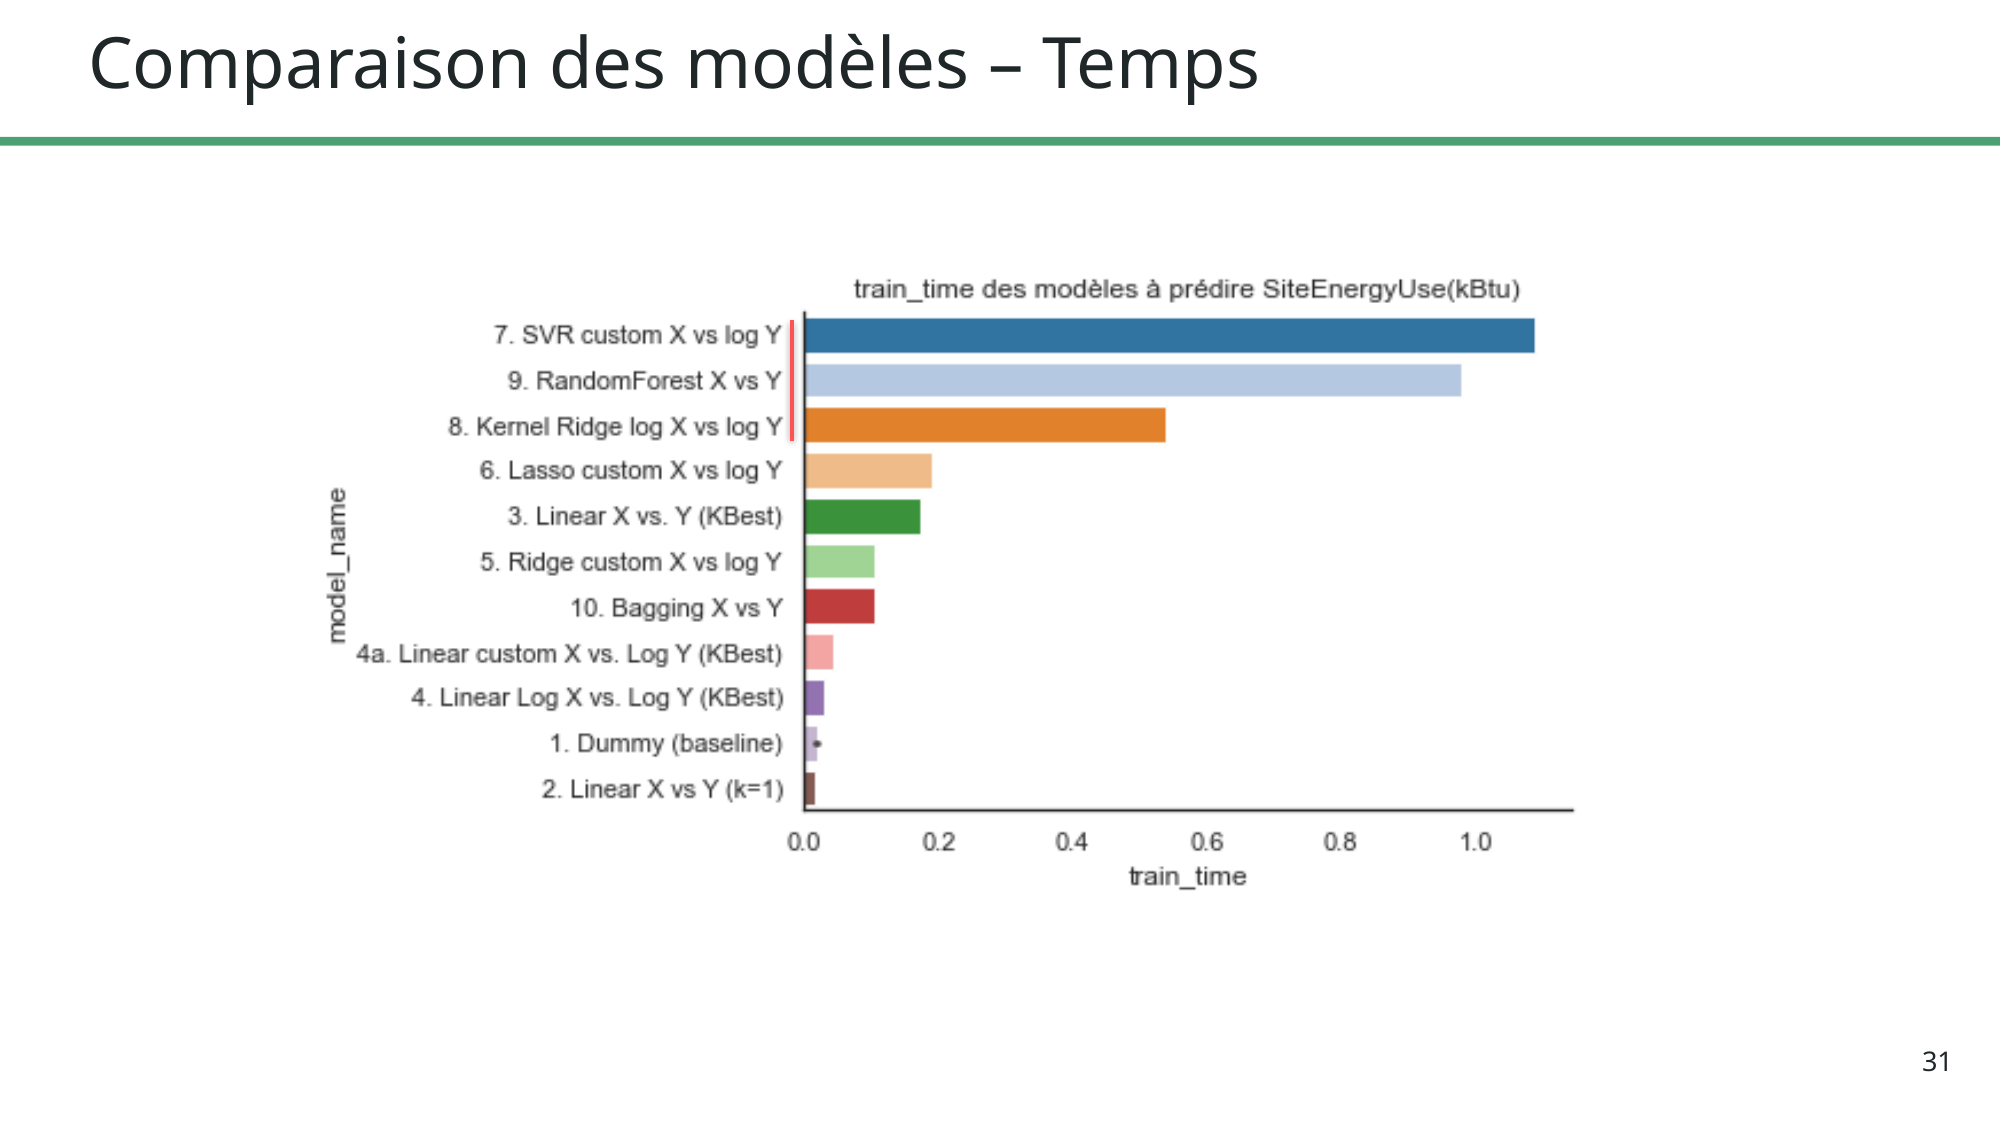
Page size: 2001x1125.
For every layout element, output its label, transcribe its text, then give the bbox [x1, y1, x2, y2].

title Comparaison des modèles – Temps [68, 0, 1932, 123]
picture [308, 264, 1588, 904]
slide_number 31 [1853, 1019, 1974, 1106]
